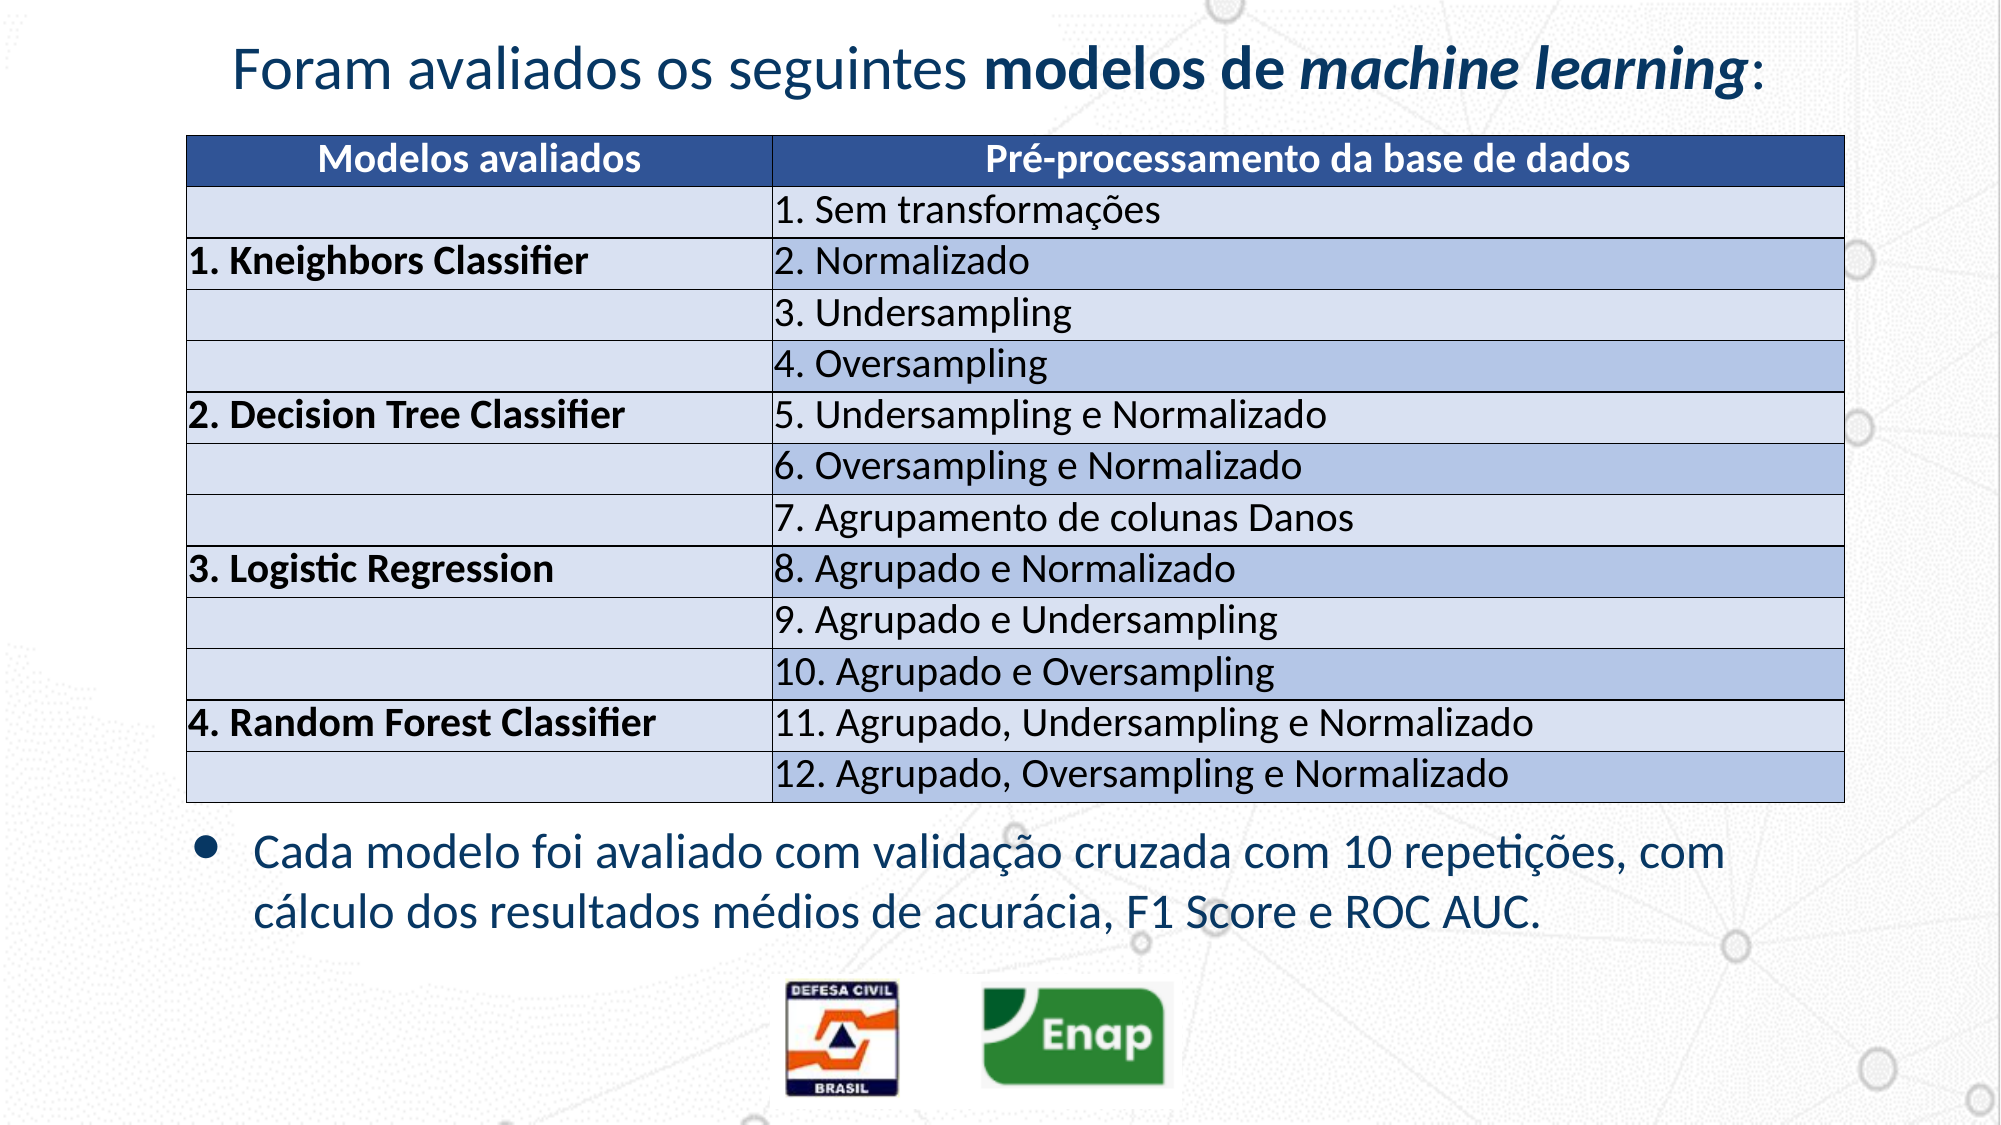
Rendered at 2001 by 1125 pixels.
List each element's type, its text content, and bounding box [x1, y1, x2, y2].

table_cell 3. Undersampling [773, 290, 1844, 340]
table_header Modelos avaliados [187, 136, 772, 186]
table_cell 2. Decision Tree Classifier [187, 393, 772, 443]
table_cell 4. Oversampling [773, 341, 1844, 391]
text_box [41, 40, 973, 211]
text_box Cada modelo foi avaliado com validação cruzada com 10 repetições, com cálculo dos resultados médios de acurácia, F1 Score e ROC AUC. [163, 811, 1845, 947]
table_cell [187, 290, 772, 340]
picture [0, 0, 2001, 1125]
table_cell 7. Agrupamento de colunas Danos [773, 495, 1844, 545]
table_cell 9. Agrupado e Undersampling [773, 598, 1844, 648]
text_box [1247, 803, 1634, 811]
table_cell 6. Oversampling e Normalizado [773, 444, 1844, 494]
table_cell 11. Agrupado, Undersampling e Normalizado [773, 701, 1844, 751]
table_cell 3. Logistic Regression [187, 547, 772, 597]
table_cell [187, 495, 772, 545]
table_cell 2. Normalizado [773, 239, 1844, 289]
table_cell 1. Kneighbors Classifier [187, 239, 772, 289]
table_cell 1. Sem transformações [773, 187, 1844, 237]
table_cell 10. Agrupado e Oversampling [773, 649, 1844, 699]
text_box Foram avaliados os seguintes modelos de machine learning: [54, 12, 1946, 118]
table_cell [187, 752, 772, 802]
table_cell [187, 598, 772, 648]
table_cell [187, 649, 772, 699]
table_cell 4. Random Forest Classifier [187, 701, 772, 751]
table_cell 5. Undersampling e Normalizado [773, 393, 1844, 443]
table_cell 8. Agrupado e Normalizado [773, 547, 1844, 597]
table_cell 12. Agrupado, Oversampling e Normalizado [773, 752, 1844, 802]
table_cell [187, 187, 772, 237]
table_cell [187, 444, 772, 494]
table_header Pré-processamento da base de dados [773, 136, 1844, 186]
table_cell [187, 341, 772, 391]
